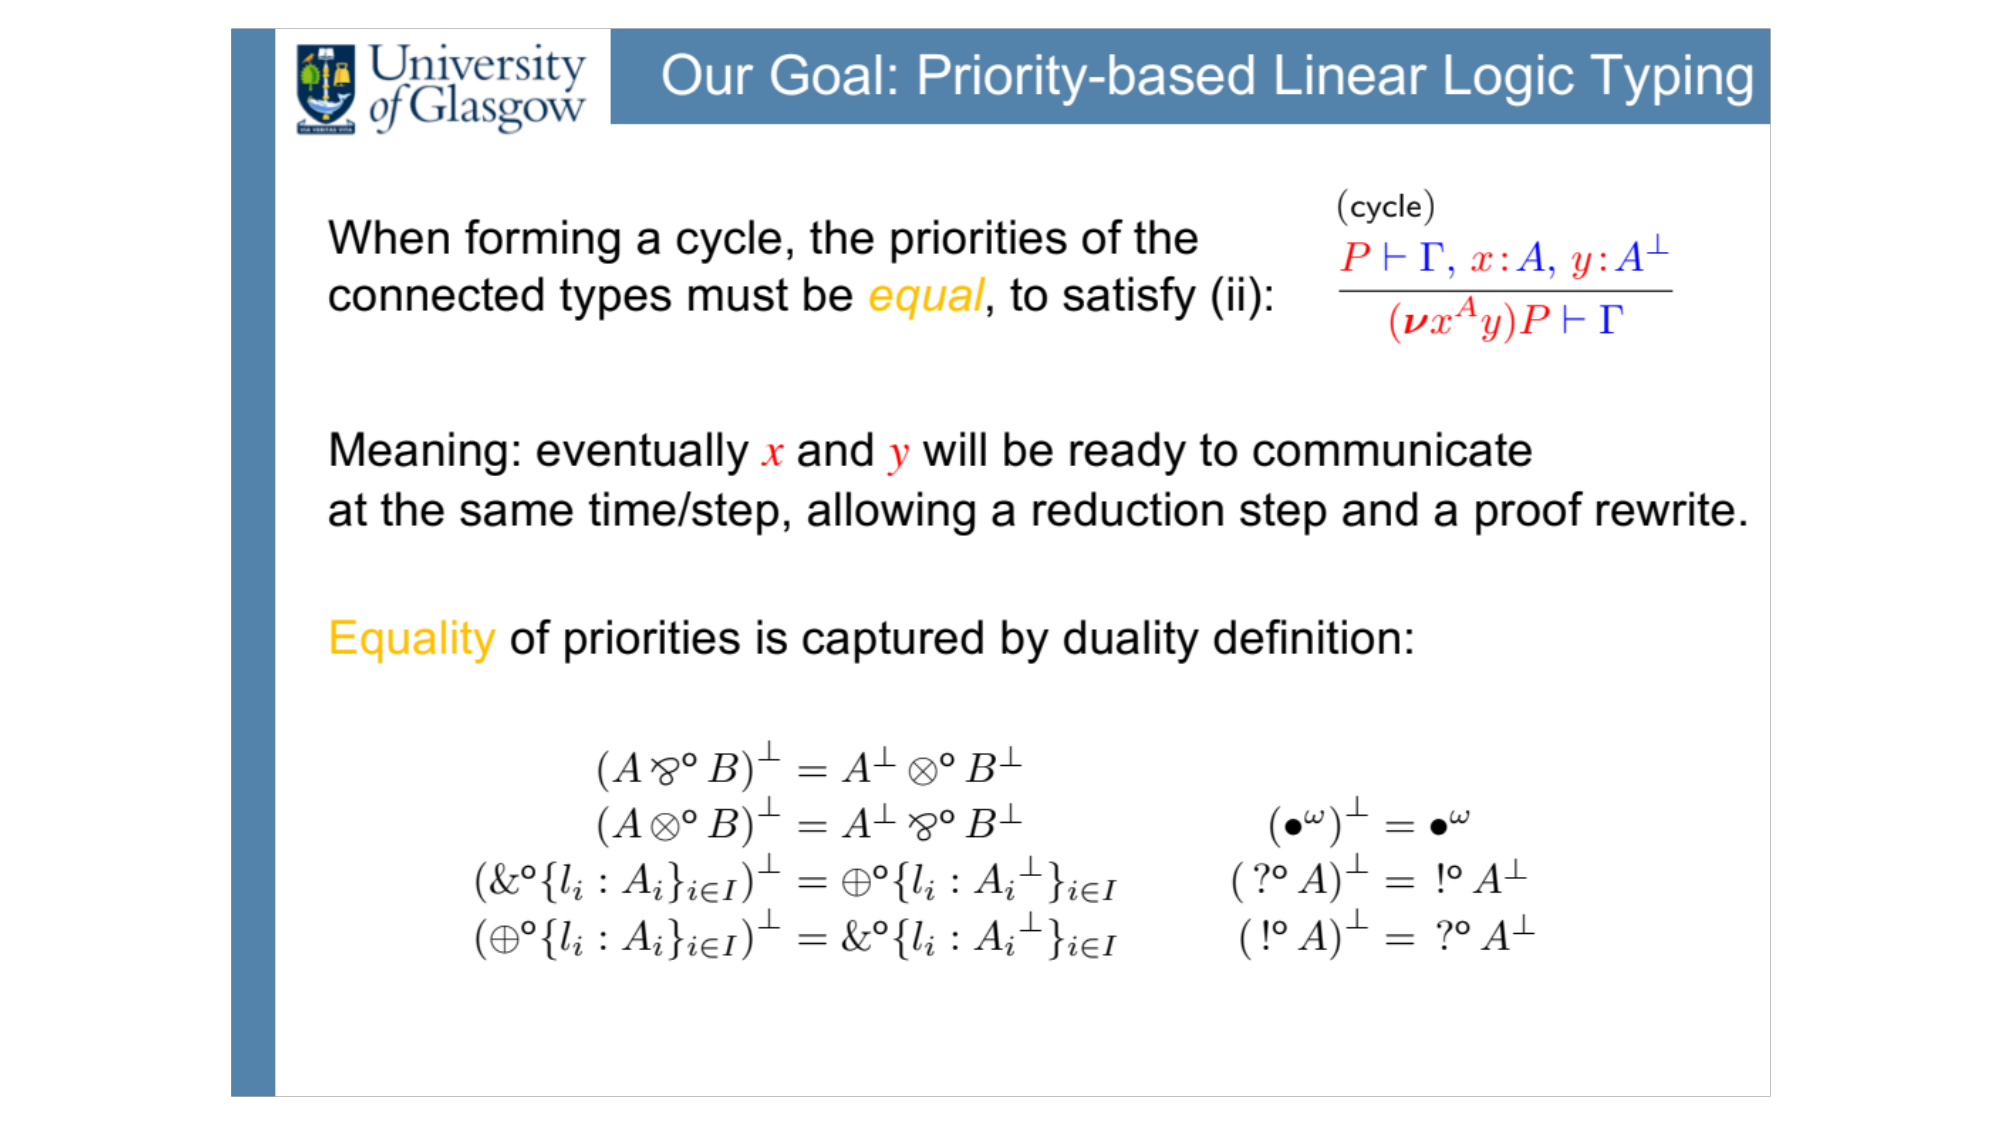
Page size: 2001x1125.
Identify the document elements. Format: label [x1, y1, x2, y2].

picture [203, 0, 1796, 1125]
